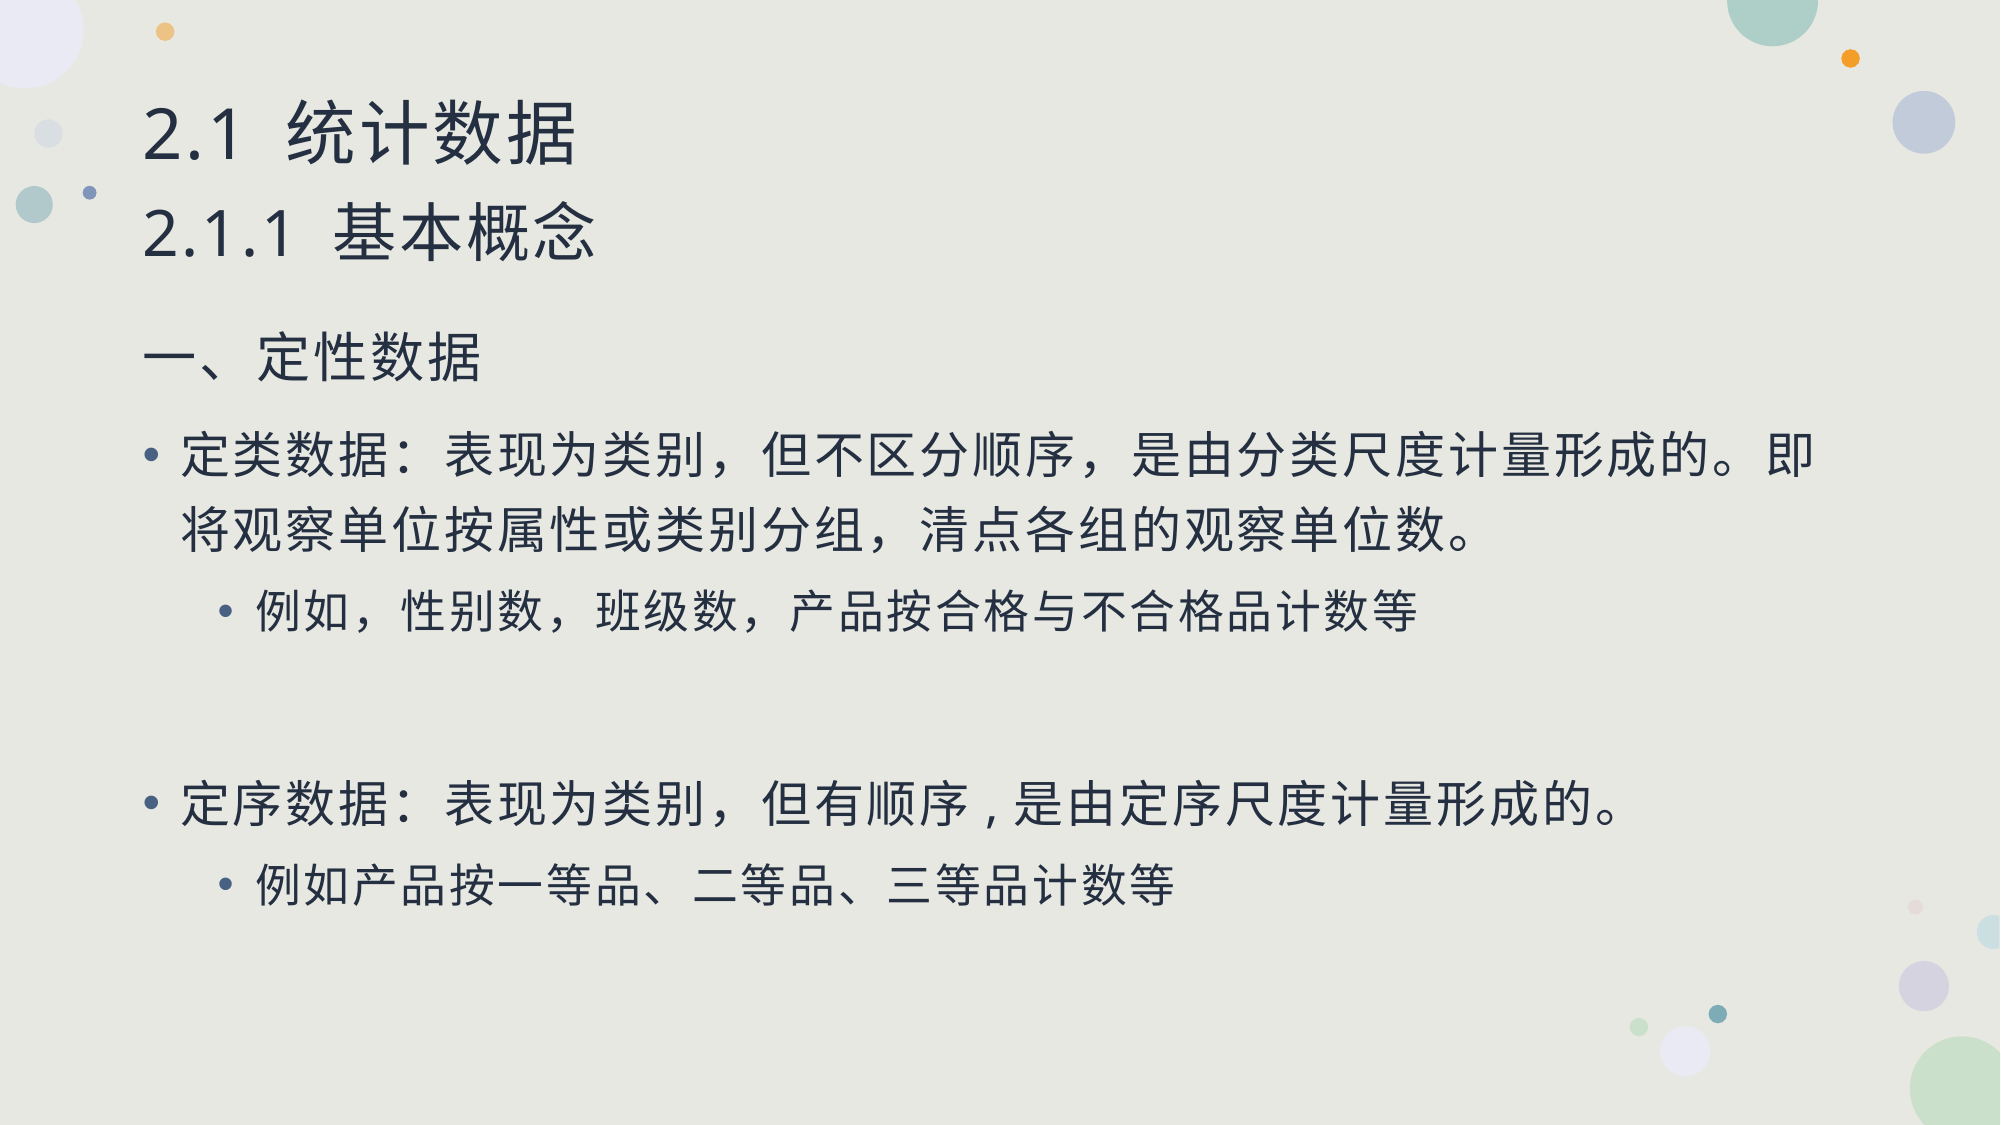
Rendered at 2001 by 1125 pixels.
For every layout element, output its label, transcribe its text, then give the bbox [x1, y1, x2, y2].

title 2.1 统计数据 2.1.1 基本概念 [127, 59, 1877, 278]
list 一、定性数据 定类数据：表现为类别，但不区分顺序，是由分类尺度计量形成的。即将观察单位按属性或类别分组，清点各组的观察单位数。 例如，性别数，班级数，产品按合格与不合格品计数等 定序数据：表现为类别，但有顺序,是由定序尺度计量形成的。 例如产品按一等品、二等品、三等品计数等 [127, 299, 1877, 1014]
